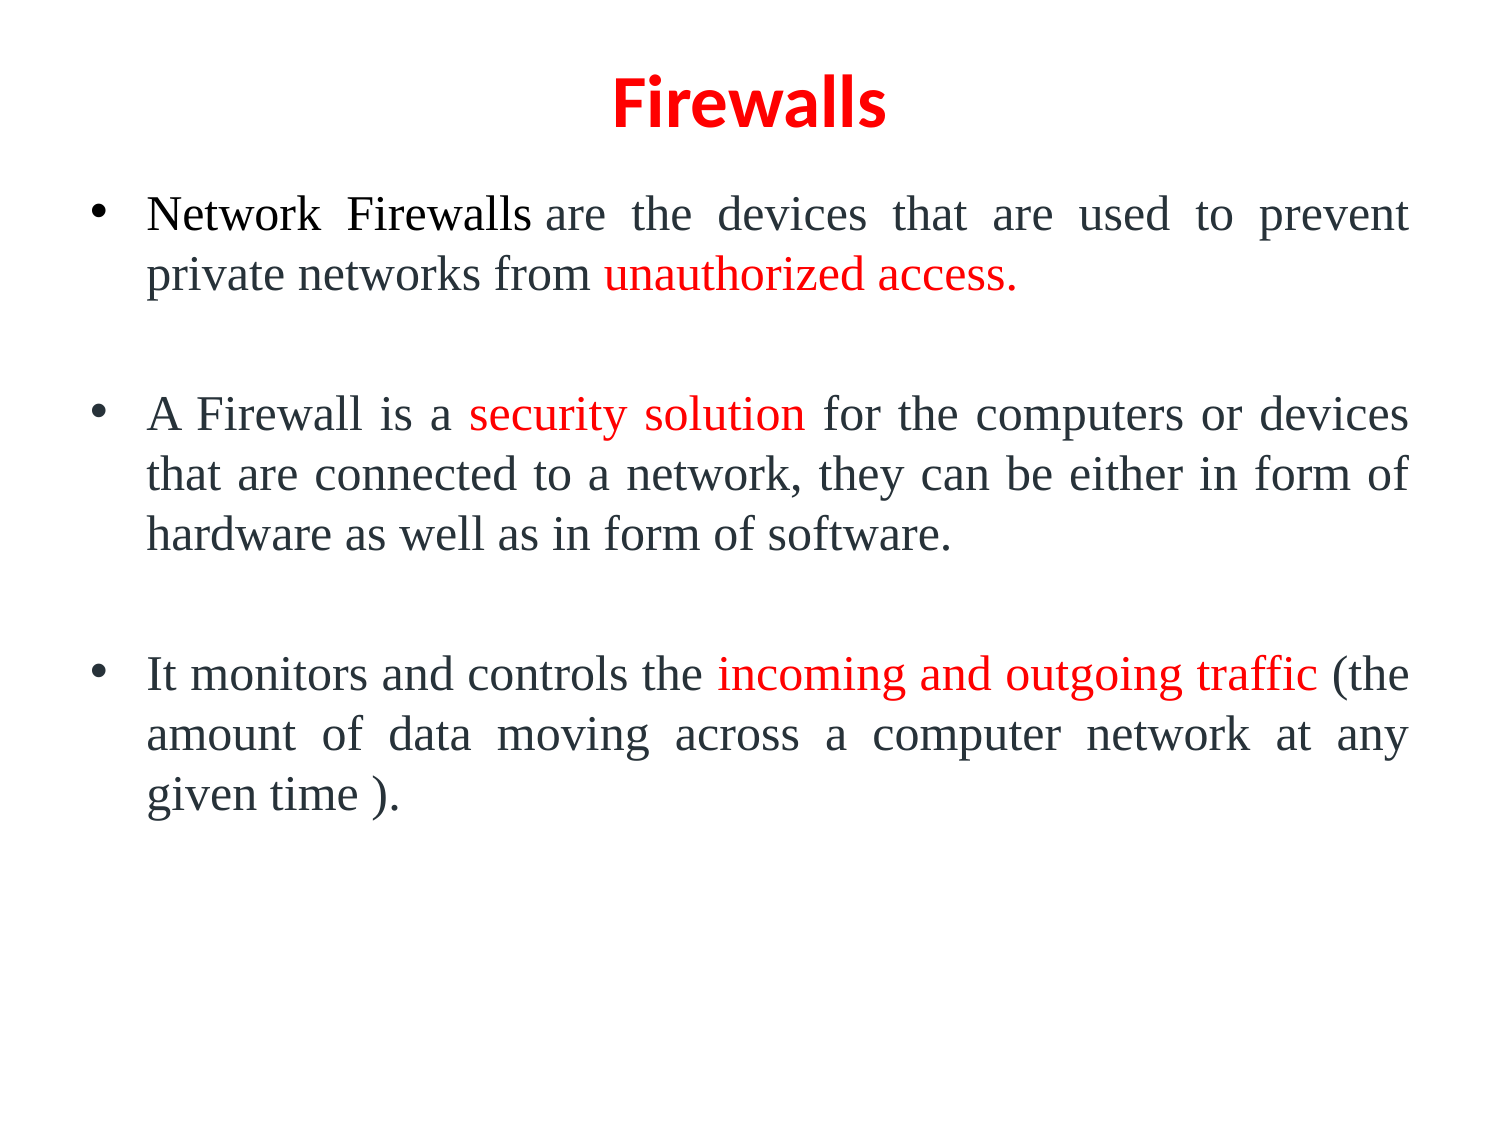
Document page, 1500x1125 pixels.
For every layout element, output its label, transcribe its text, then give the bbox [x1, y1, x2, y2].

list Network Firewalls are the devices that are used to prevent private networks from unauthorized access. A Firewall is a security solution for the computers or devices that are connected to a network, they can be either in form of hardware as well as in form of software. It monitors and controls the incoming and outgoing traffic (the amount of data moving across a computer network at any given time ). [75, 172, 1425, 1005]
title Firewalls [75, 45, 1425, 149]
